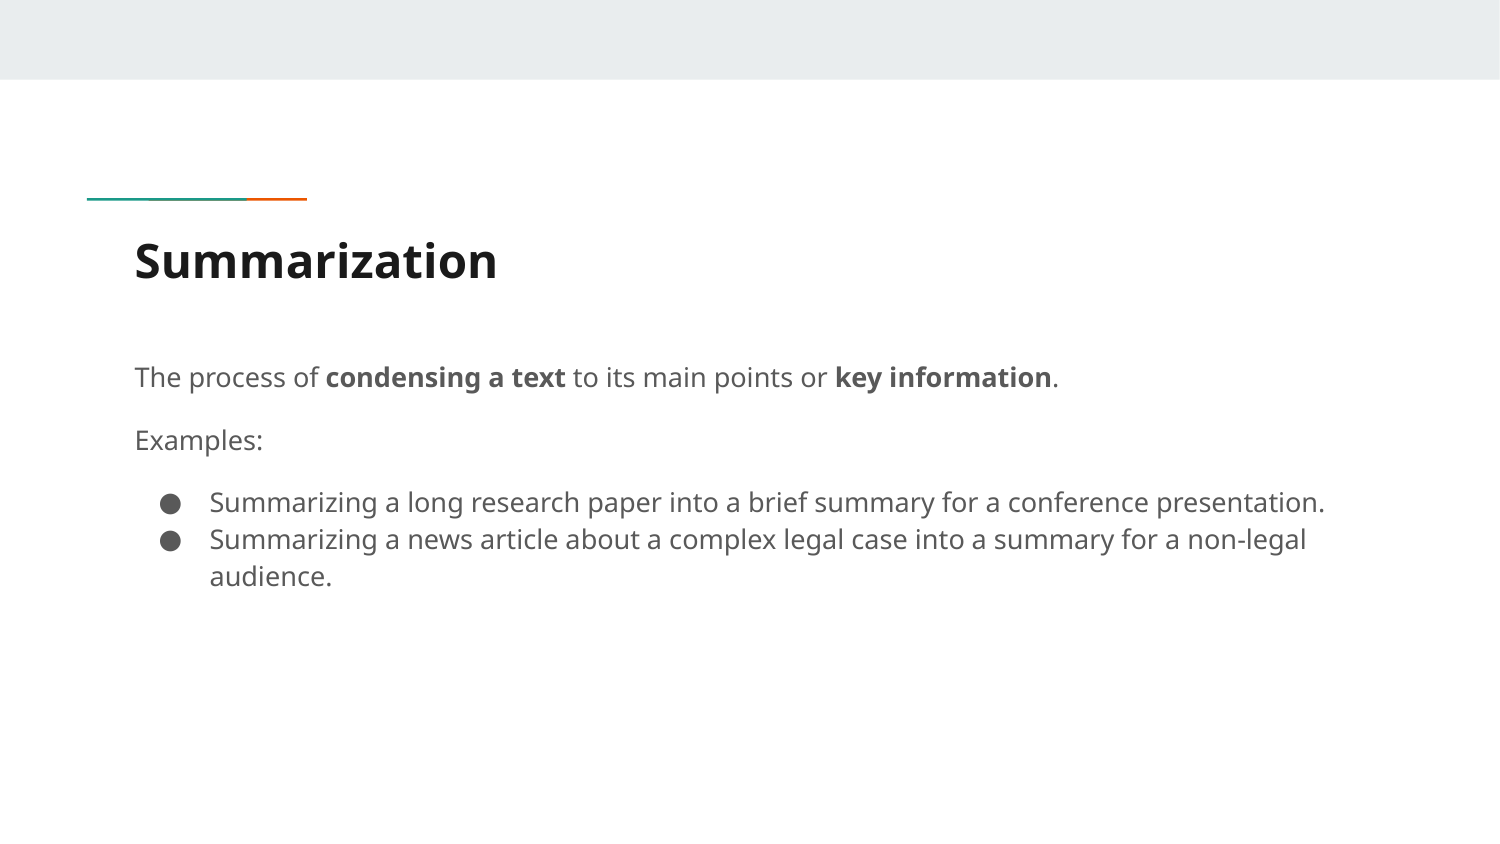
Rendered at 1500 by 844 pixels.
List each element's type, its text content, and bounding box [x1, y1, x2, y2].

title Summarization [119, 216, 1381, 304]
list The process of condensing a text to its main points or key information. Examples: Summarizing a long research paper into a brief summary for a conference presentation. Summarizing a news article about a complex legal case into a summary for a non-legal audience. [119, 341, 1381, 712]
